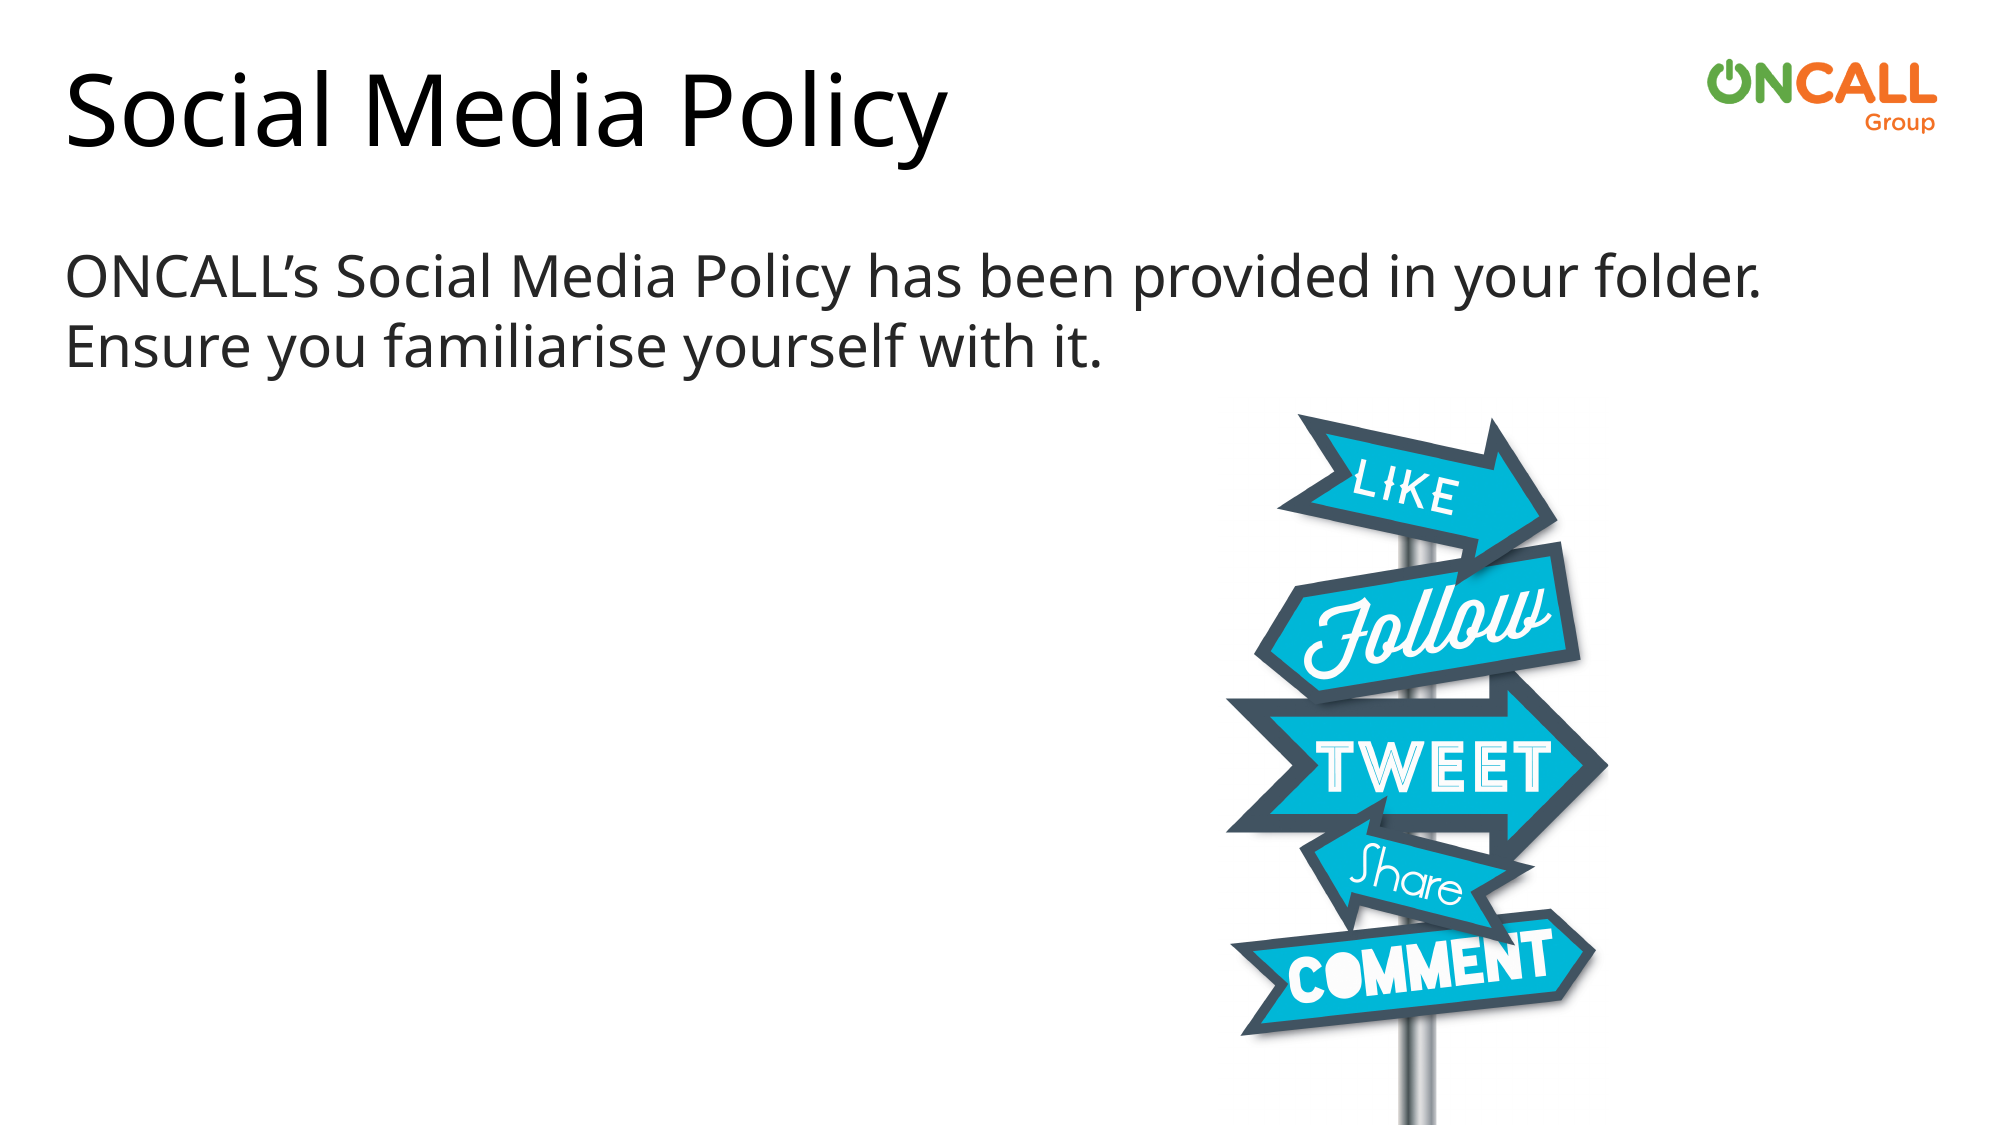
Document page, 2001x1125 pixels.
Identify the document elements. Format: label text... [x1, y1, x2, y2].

title Social Media Policy [49, 30, 1951, 183]
list ONCALL’s Social Media Policy has been provided in your folder. Ensure you familiarise yourself with it. [49, 231, 1951, 1059]
picture [1218, 396, 1609, 1125]
